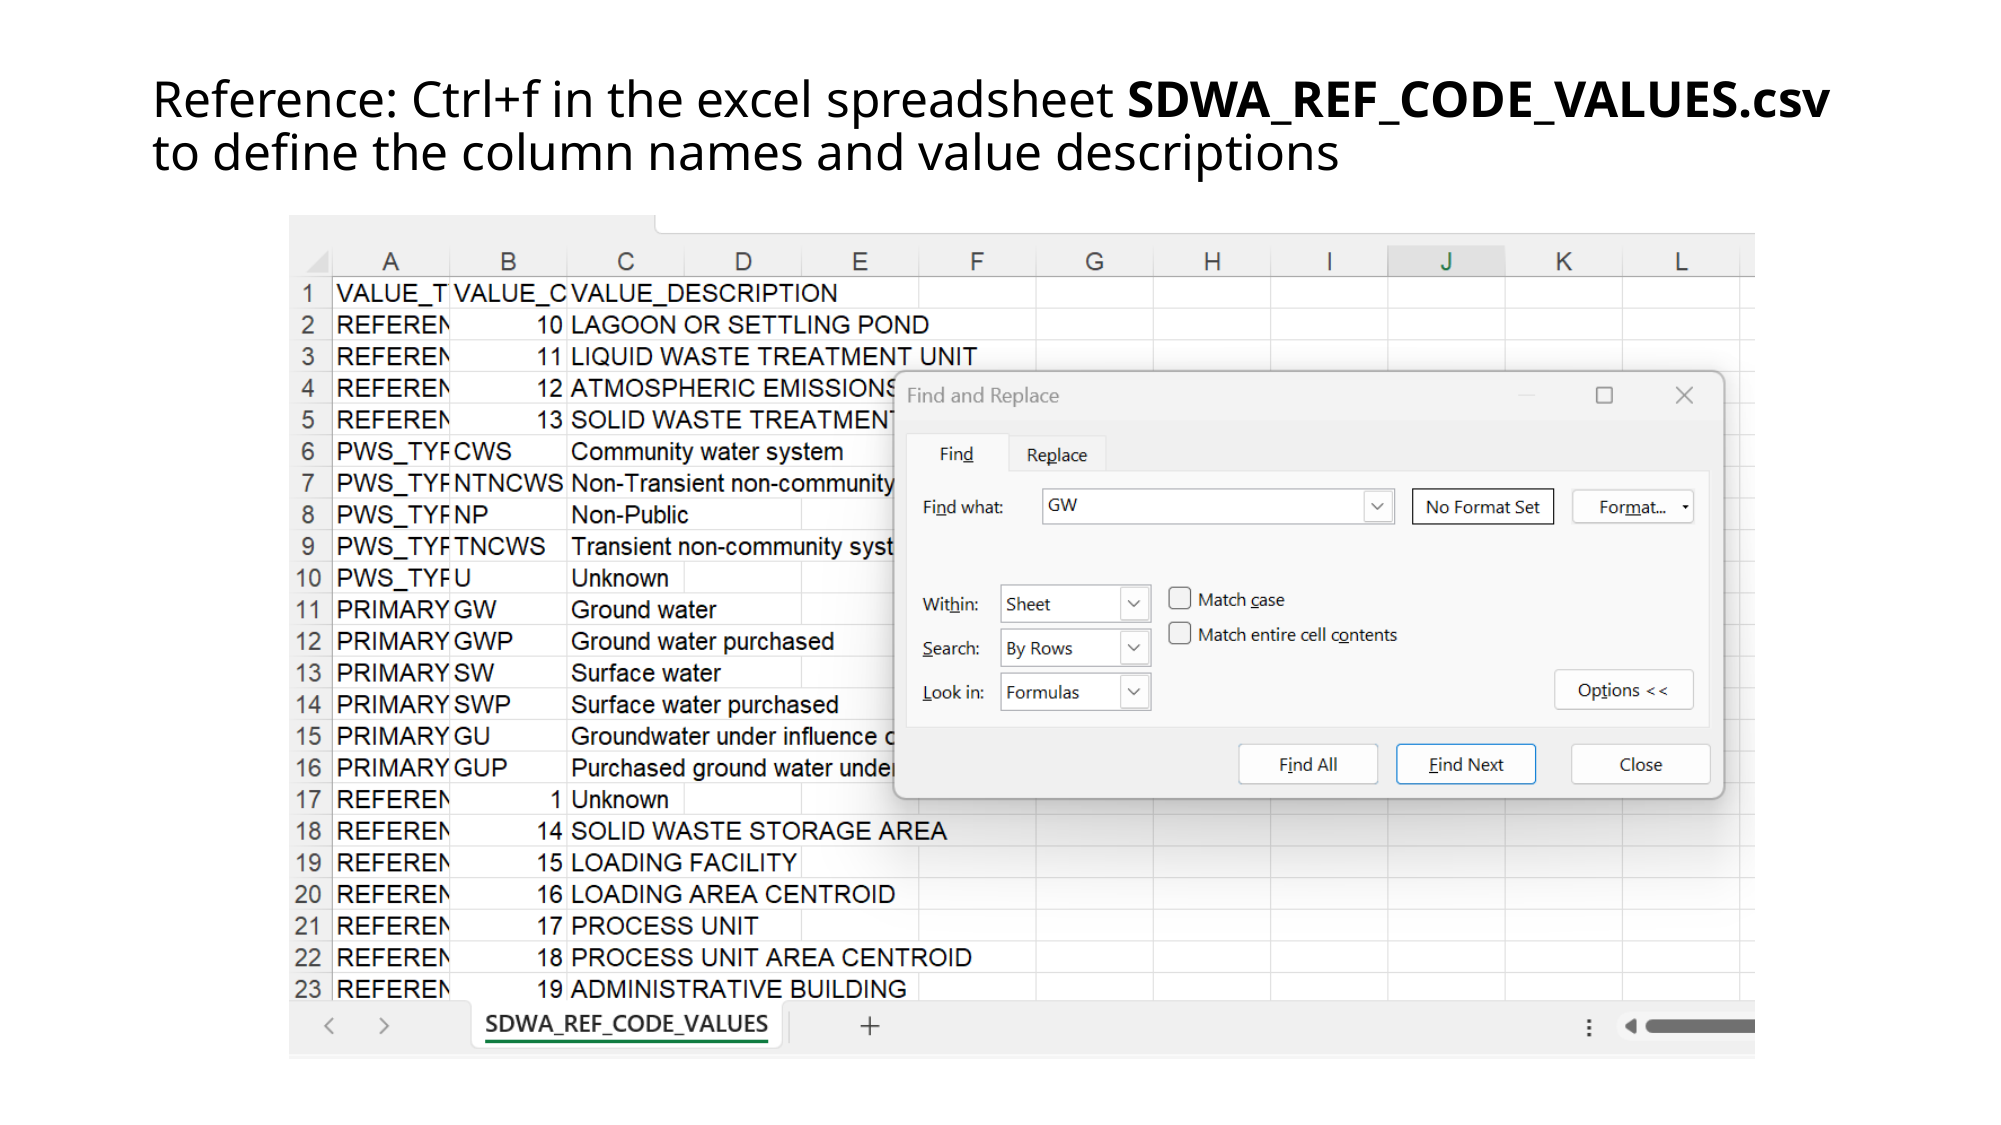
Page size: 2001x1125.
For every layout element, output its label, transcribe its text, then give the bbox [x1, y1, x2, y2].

list Reference: Ctrl+f in the excel spreadsheet SDWA_REF_CODE_VALUES.csv to define the column names and value descriptions [137, 66, 1863, 193]
picture [288, 215, 1756, 1059]
